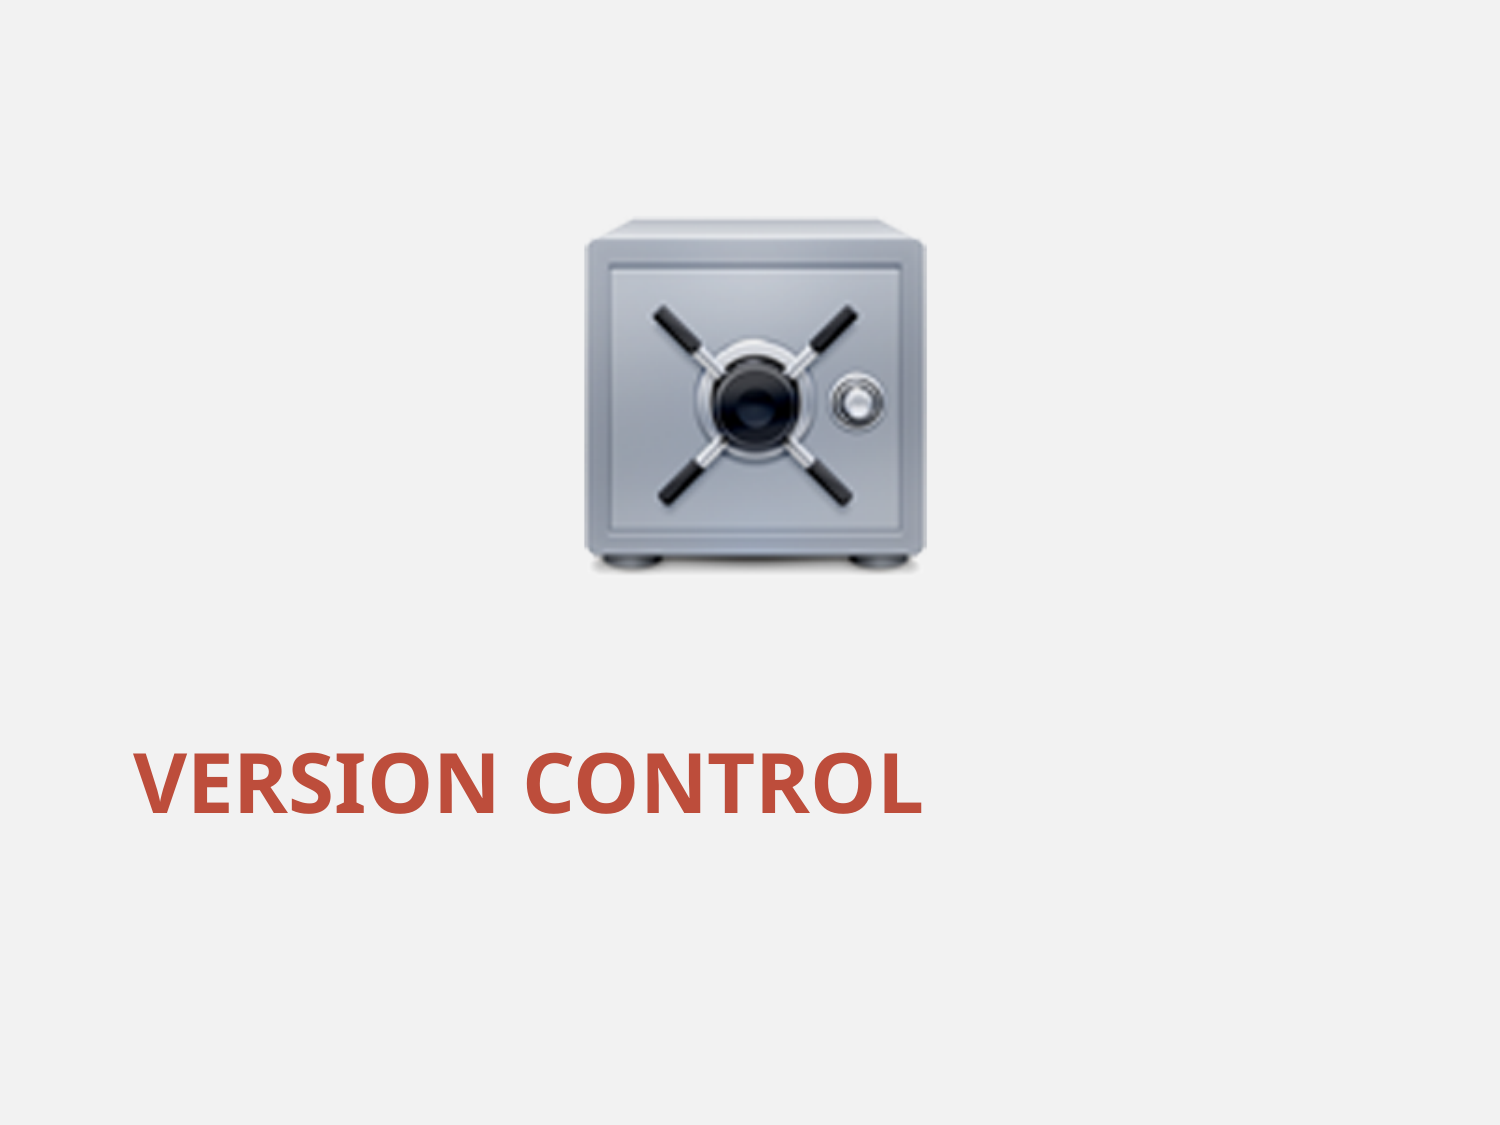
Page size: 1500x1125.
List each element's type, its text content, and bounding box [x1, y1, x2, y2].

title version control [118, 722, 1394, 947]
picture [562, 212, 951, 601]
